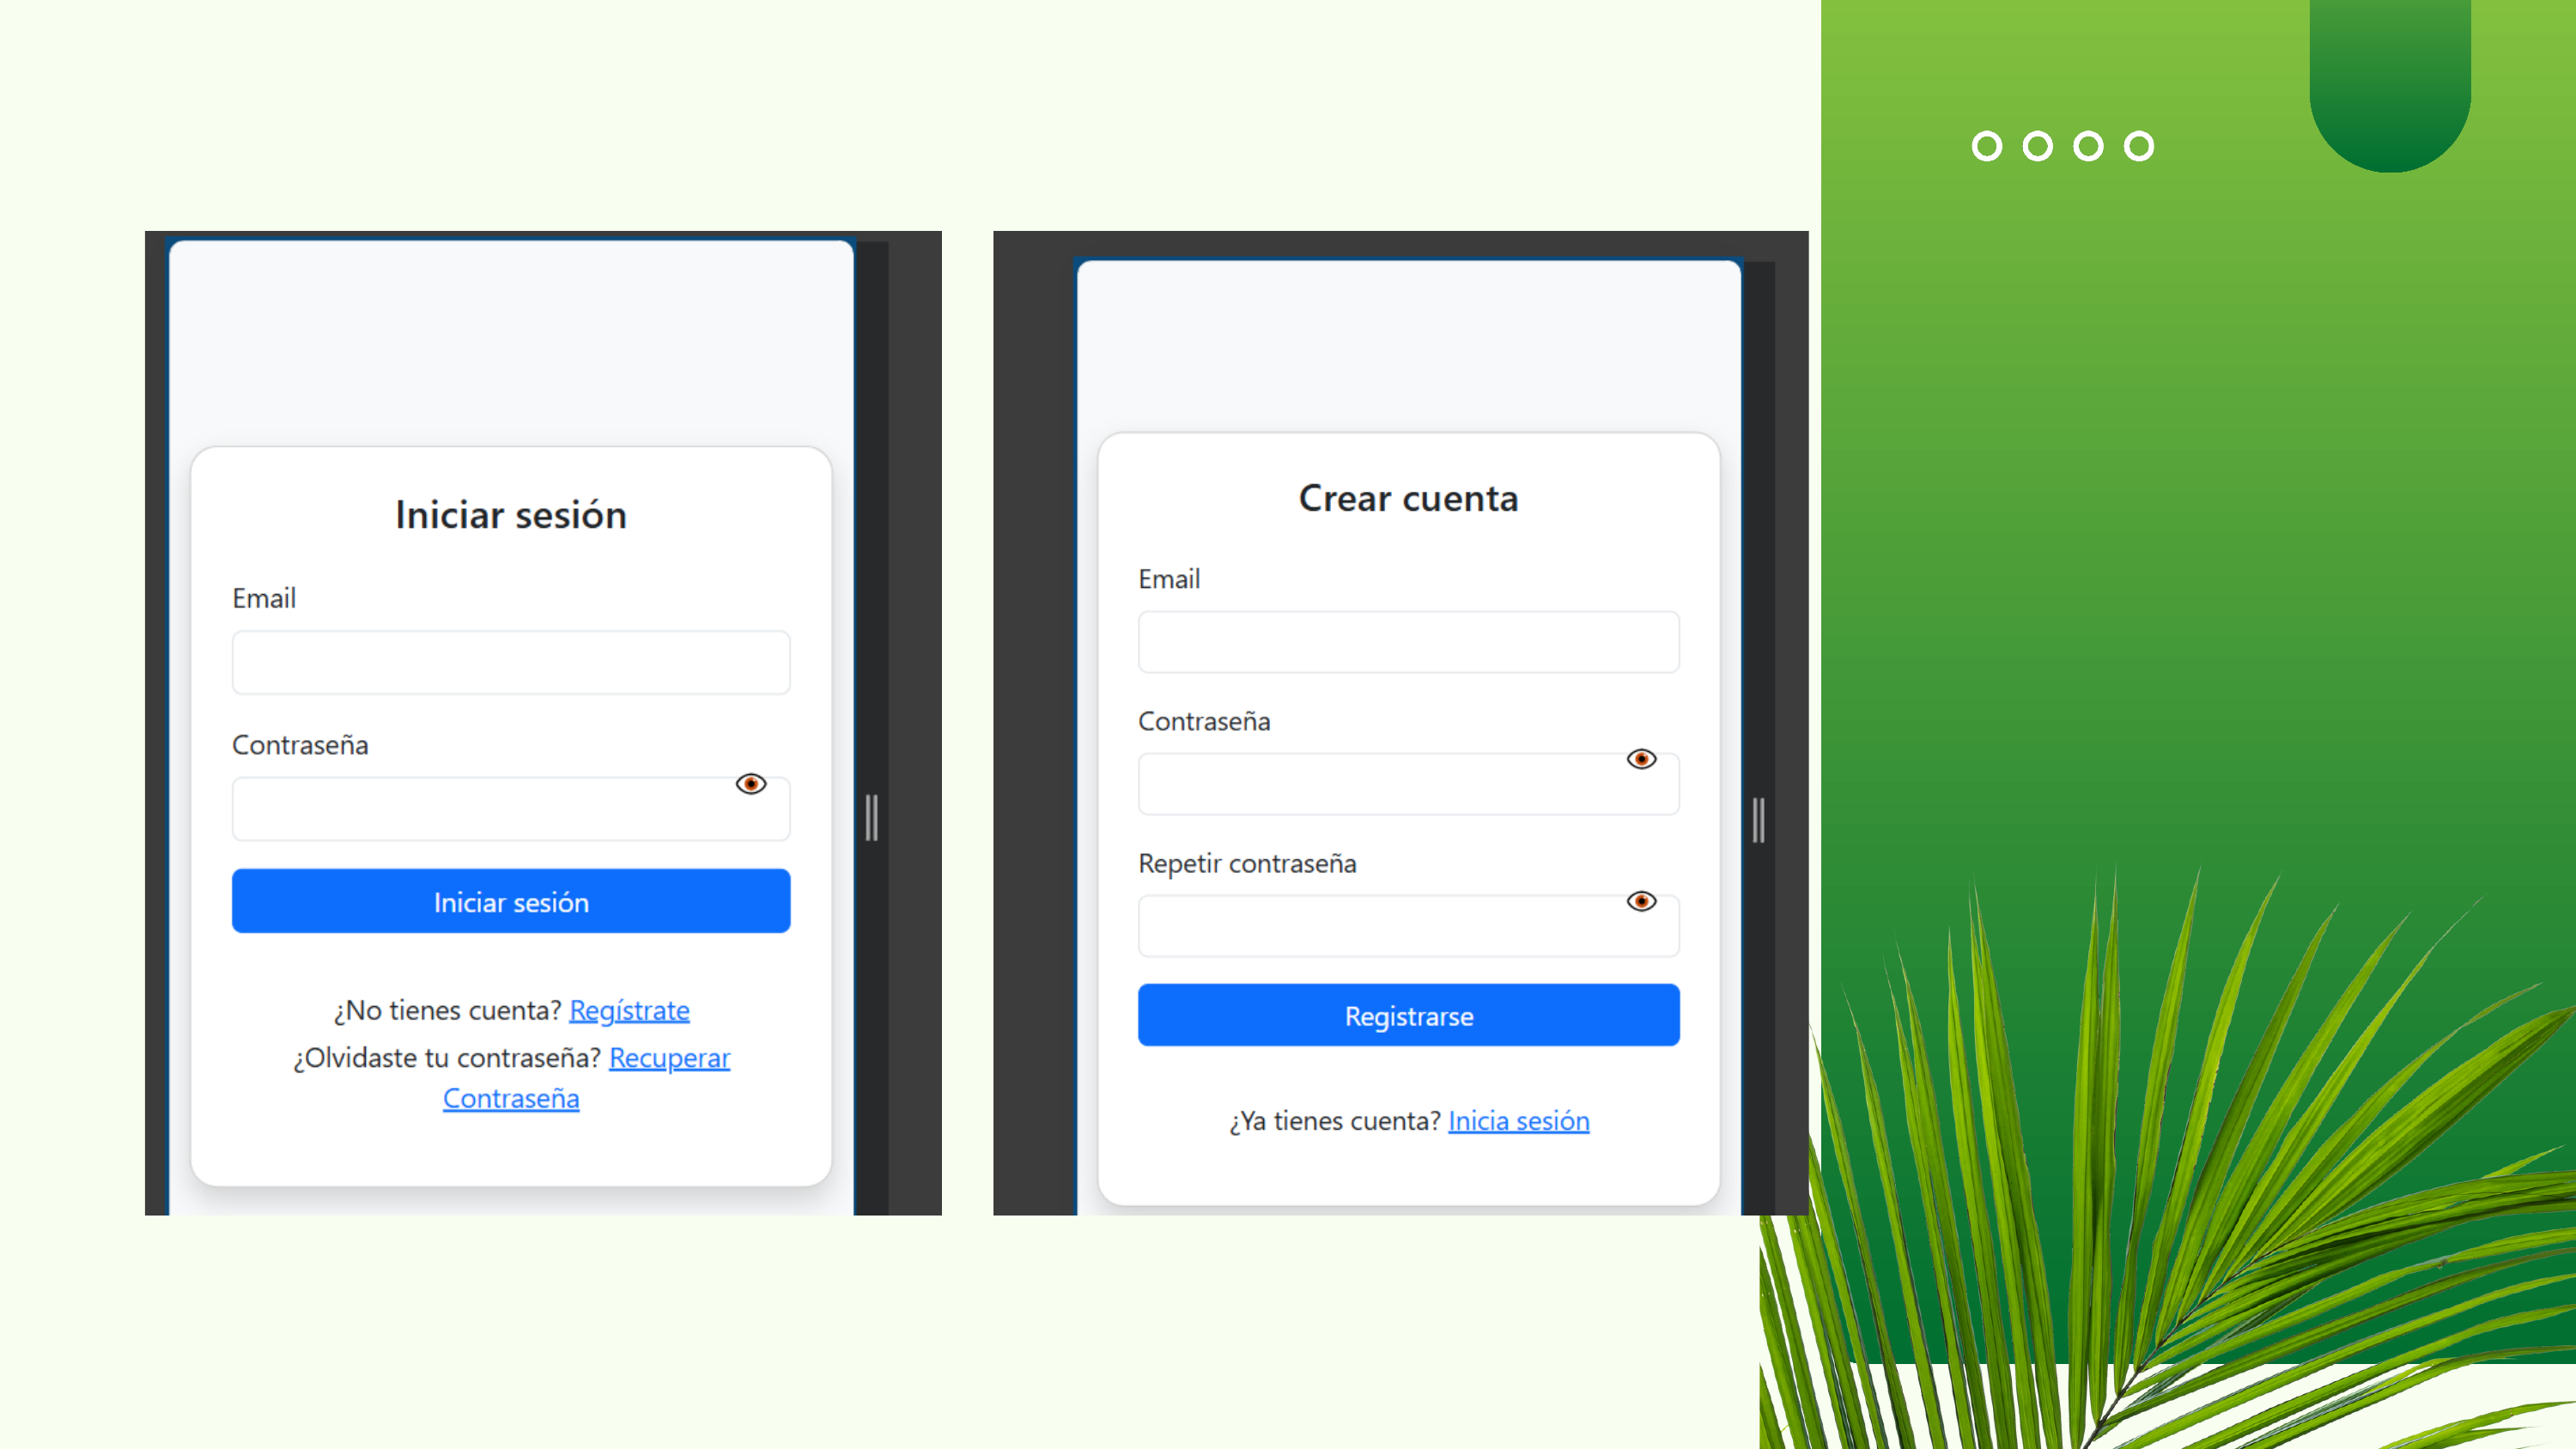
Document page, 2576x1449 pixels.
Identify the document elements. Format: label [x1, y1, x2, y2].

text_box [1759, 858, 2576, 1449]
text_box [2309, 0, 2472, 173]
text_box [993, 231, 1809, 1216]
text_box [144, 231, 942, 1216]
text_box [1820, 0, 2576, 1364]
